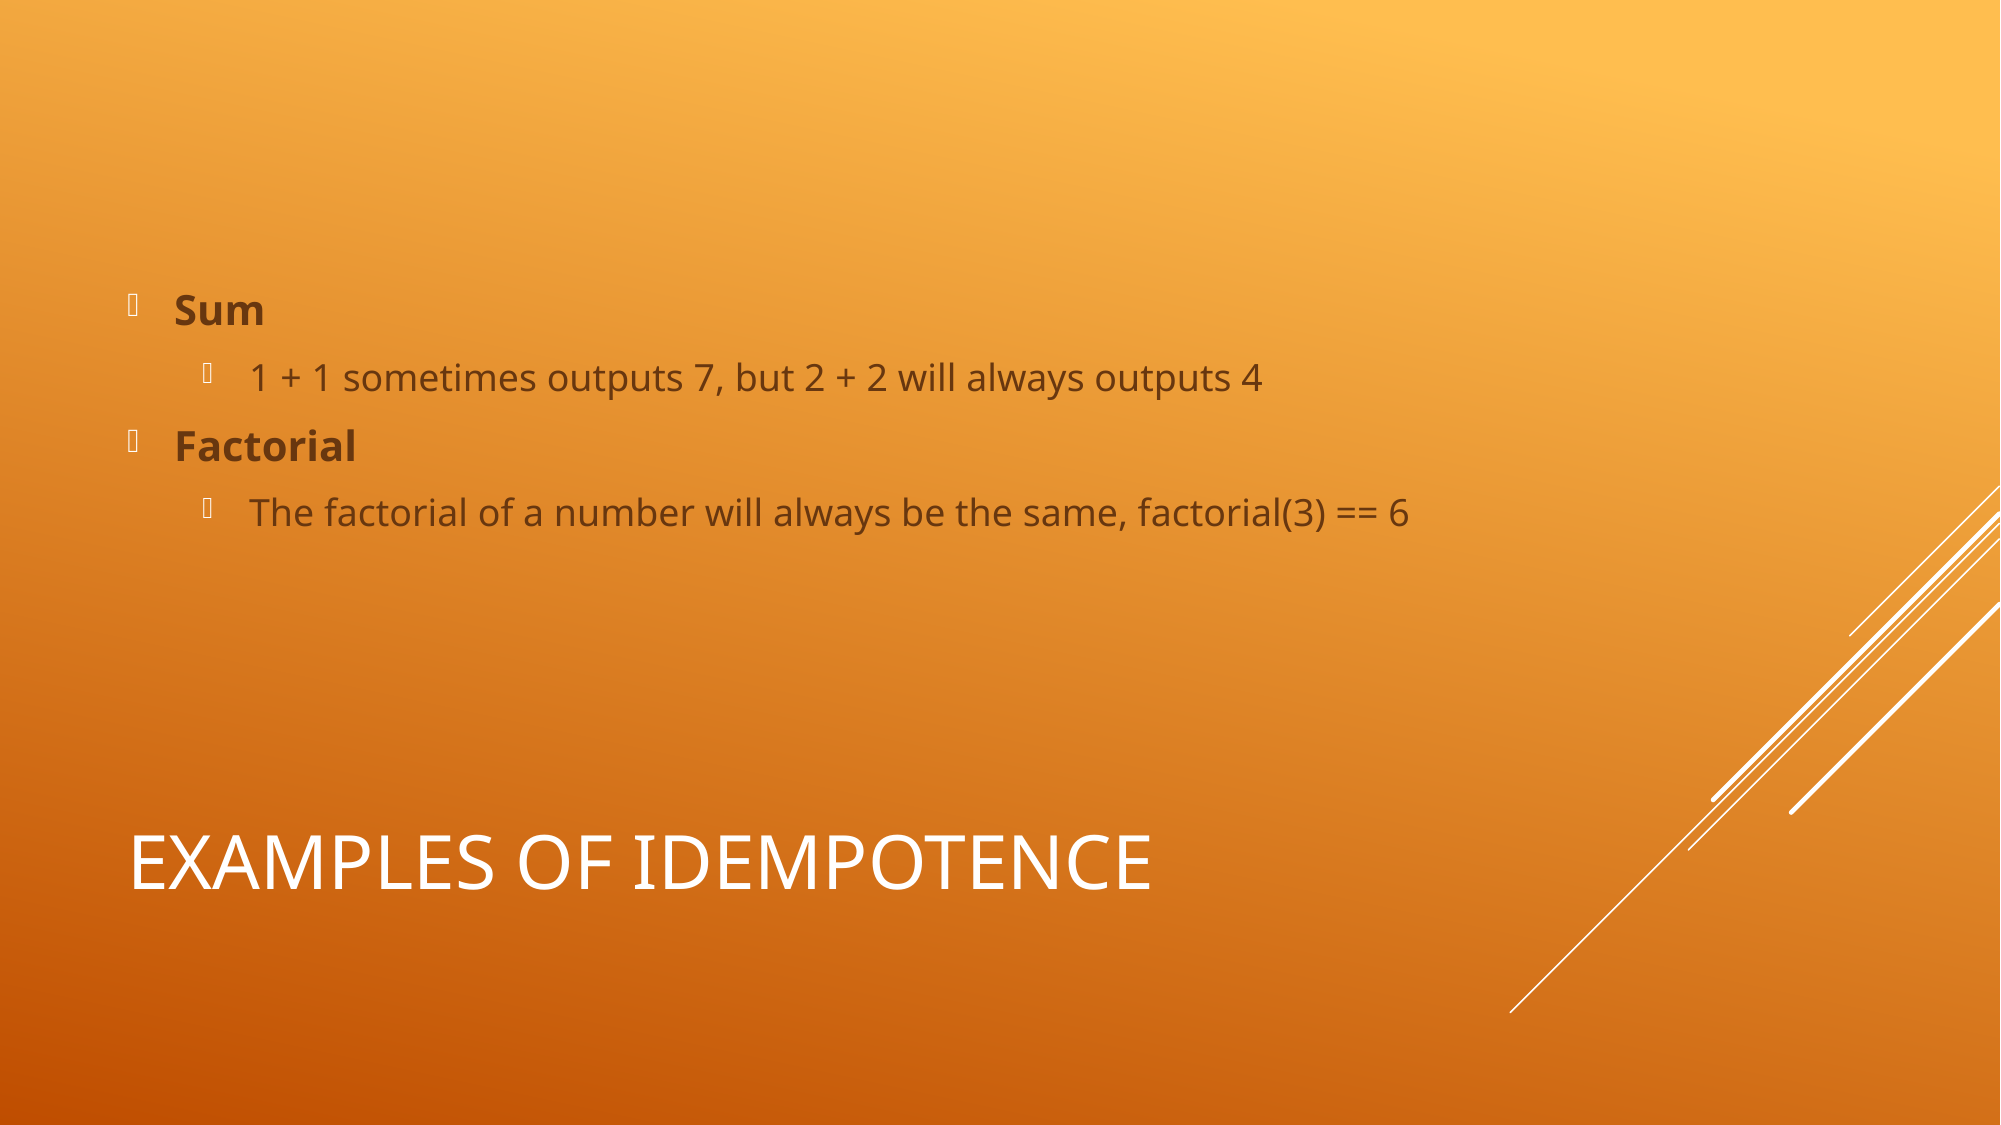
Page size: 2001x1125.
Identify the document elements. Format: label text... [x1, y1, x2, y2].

list Sum 1 + 1 sometimes outputs 7, but 2 + 2 will always outputs 4 Factorial The factorial of a number will always be the same, factorial(3) == 6 [112, 112, 1513, 706]
title Examples of idempotencE [112, 736, 1513, 984]
